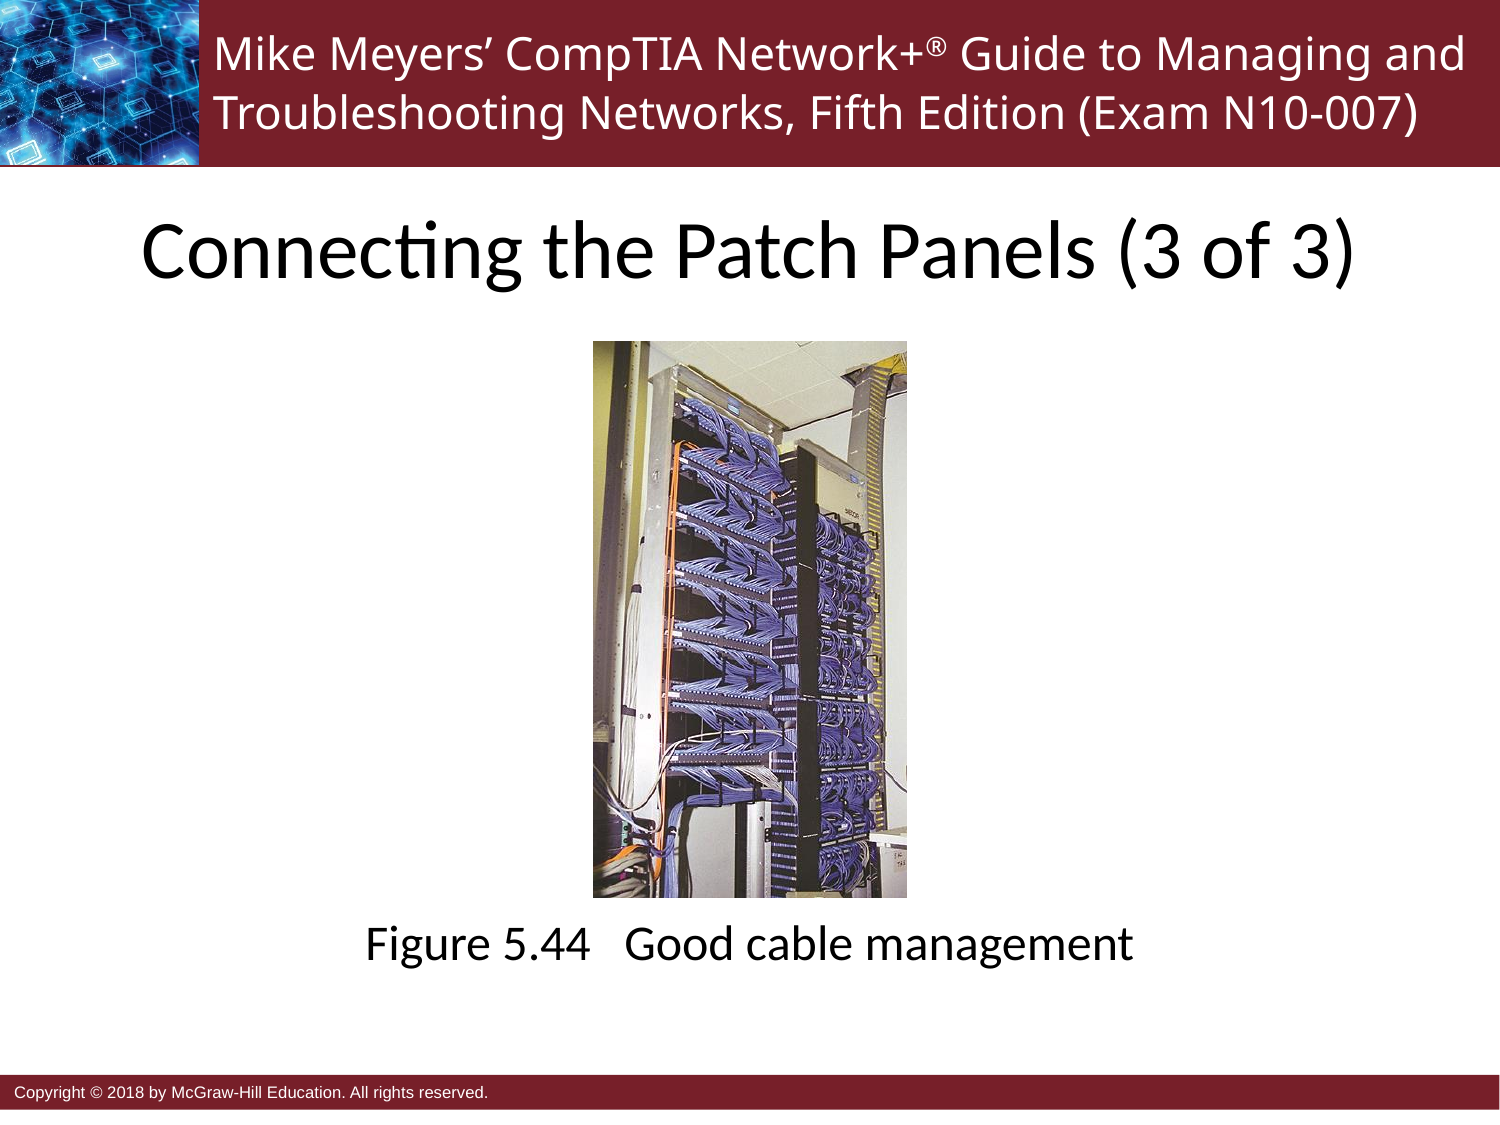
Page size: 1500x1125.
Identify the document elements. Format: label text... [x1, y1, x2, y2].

picture [0, 0, 199, 165]
picture [593, 341, 907, 899]
title Connecting the Patch Panels (3 of 3) [75, 187, 1425, 338]
list Figure 5.44 Good cable management [75, 902, 1425, 970]
